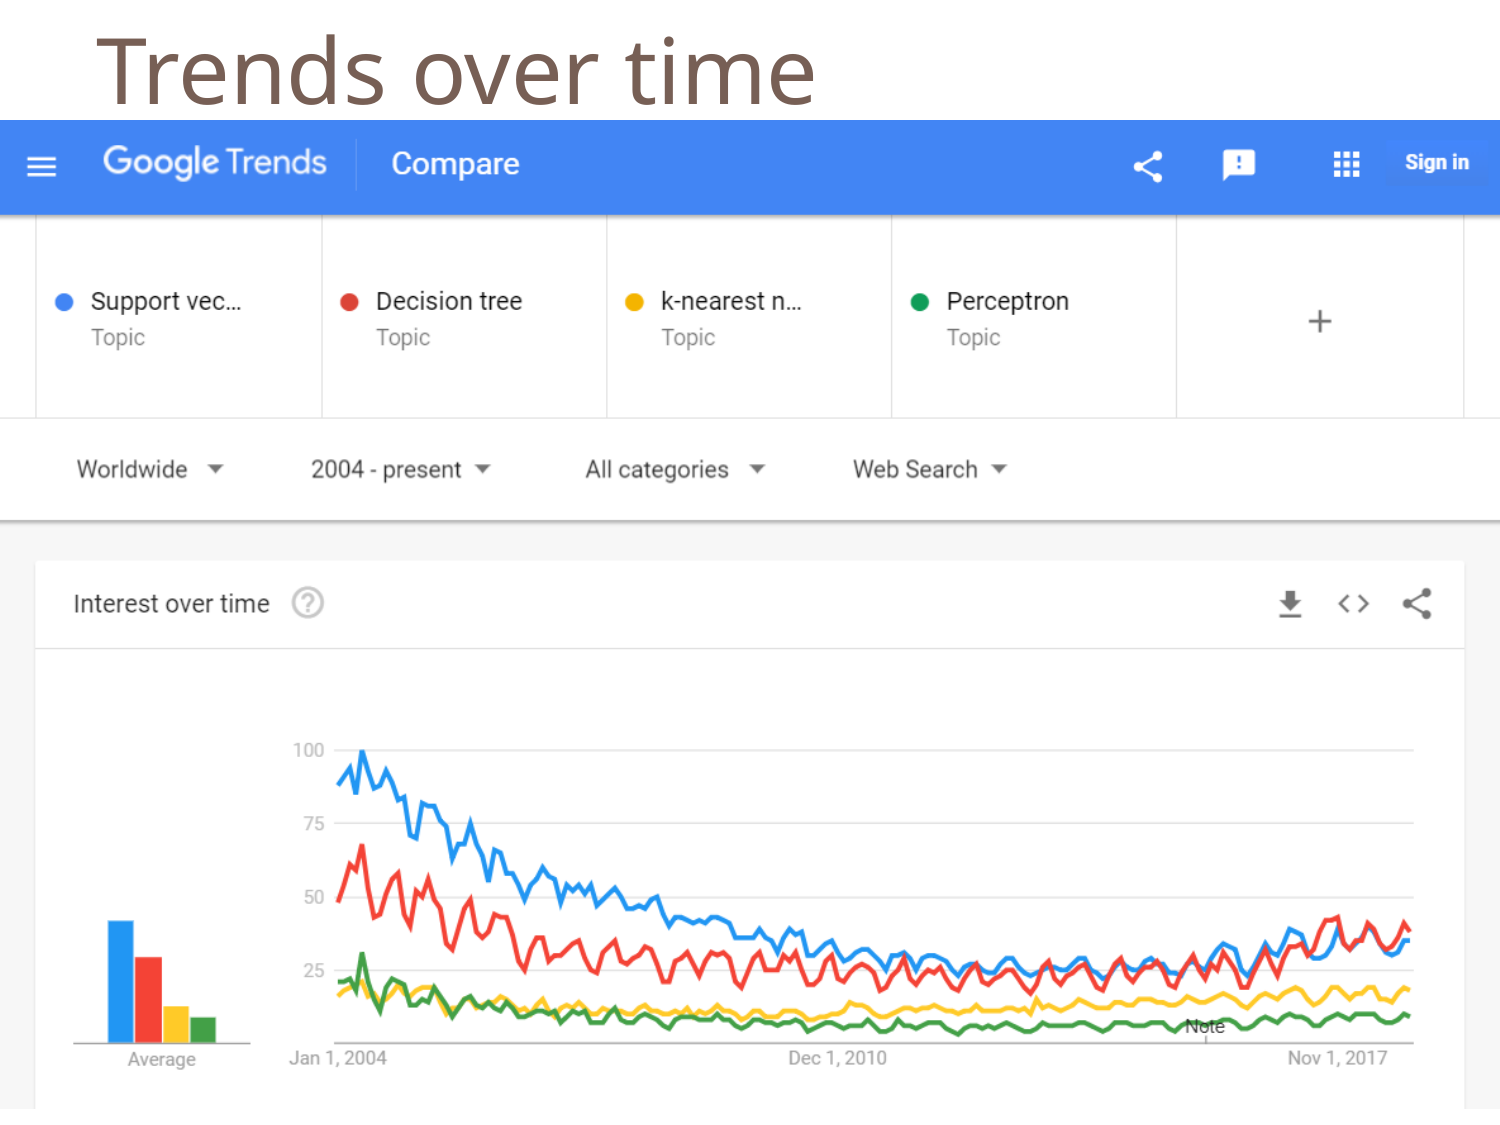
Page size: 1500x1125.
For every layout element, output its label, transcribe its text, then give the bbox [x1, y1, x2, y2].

title Trends over time [81, 0, 1419, 119]
picture [0, 119, 1500, 1110]
